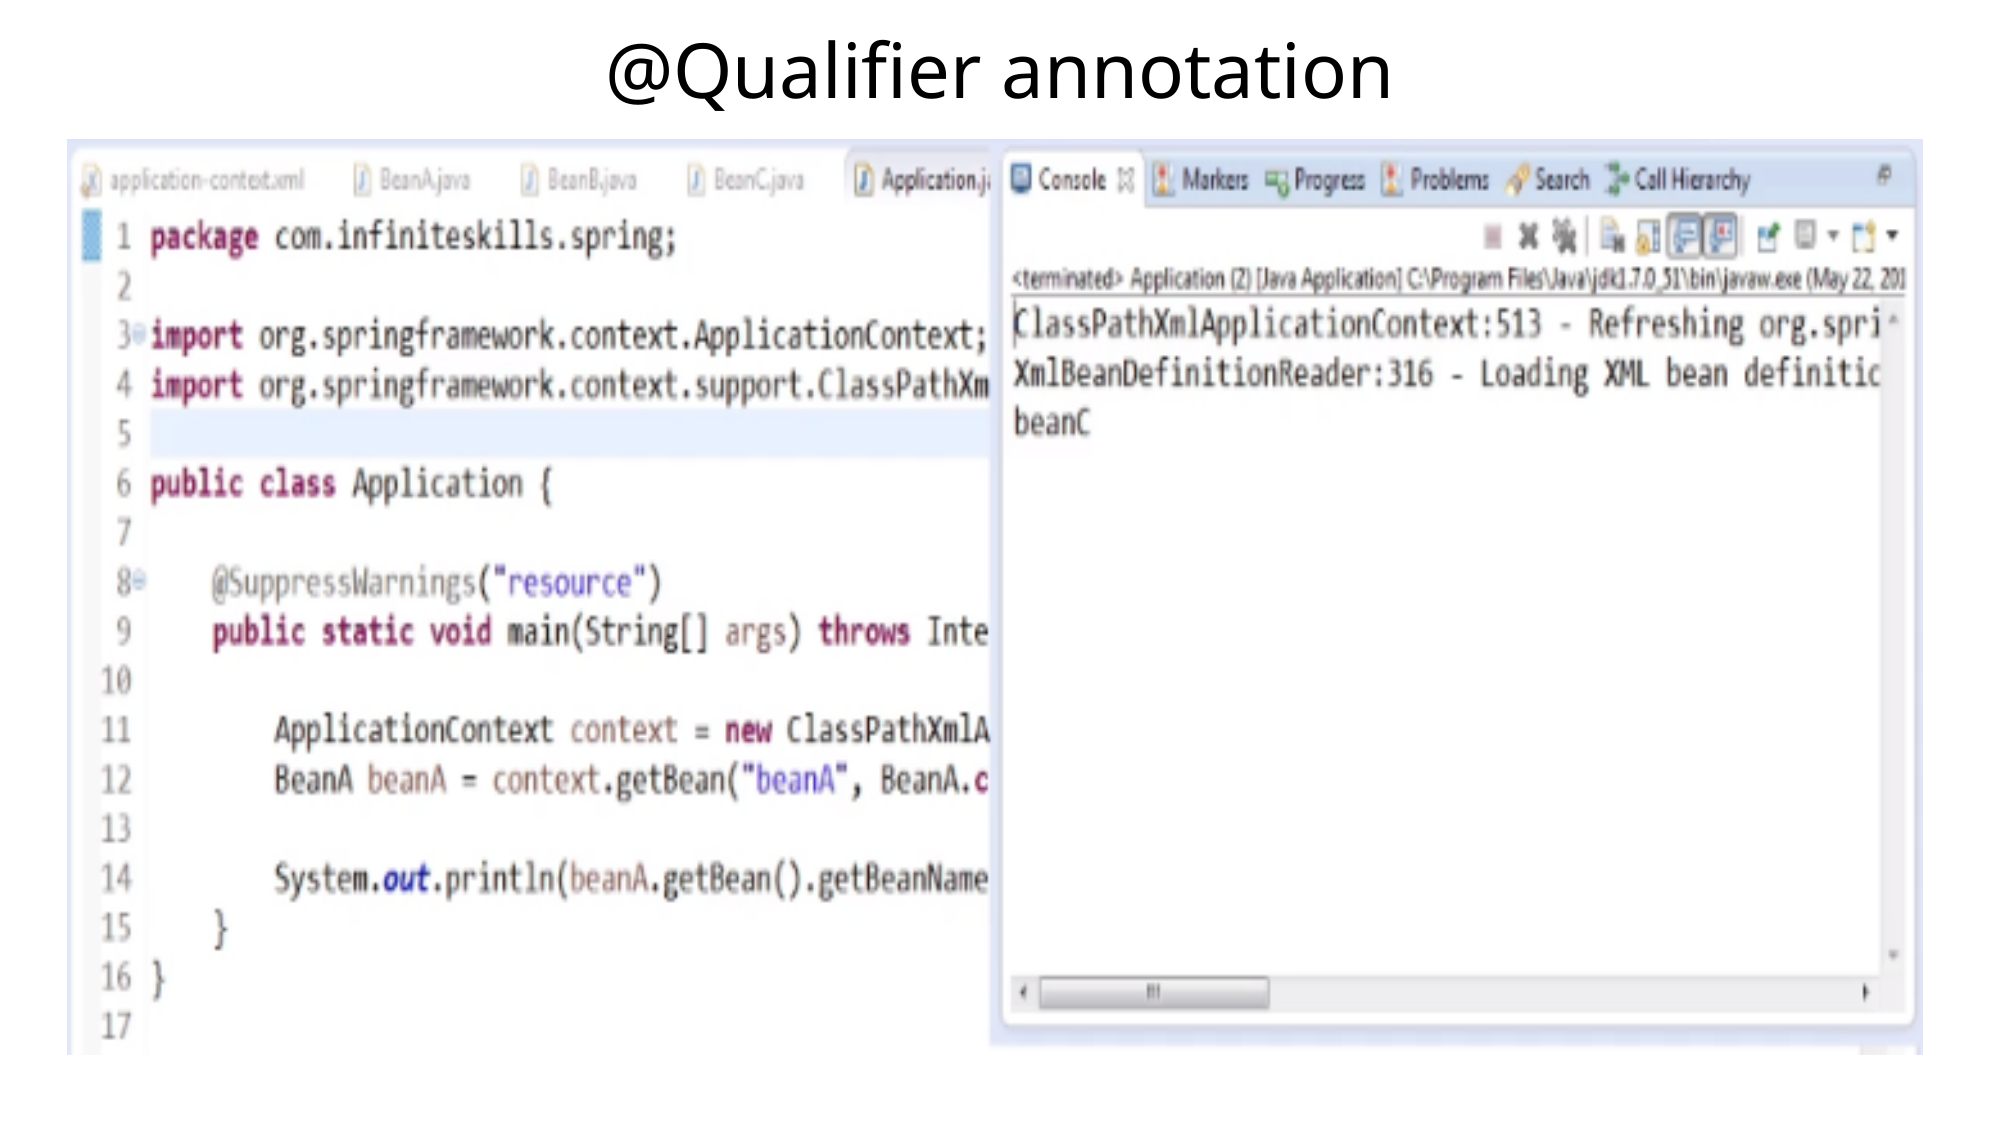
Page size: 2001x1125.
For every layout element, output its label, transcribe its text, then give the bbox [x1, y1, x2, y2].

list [67, 139, 1923, 1055]
title @Qualifier annotation [137, 24, 1863, 123]
